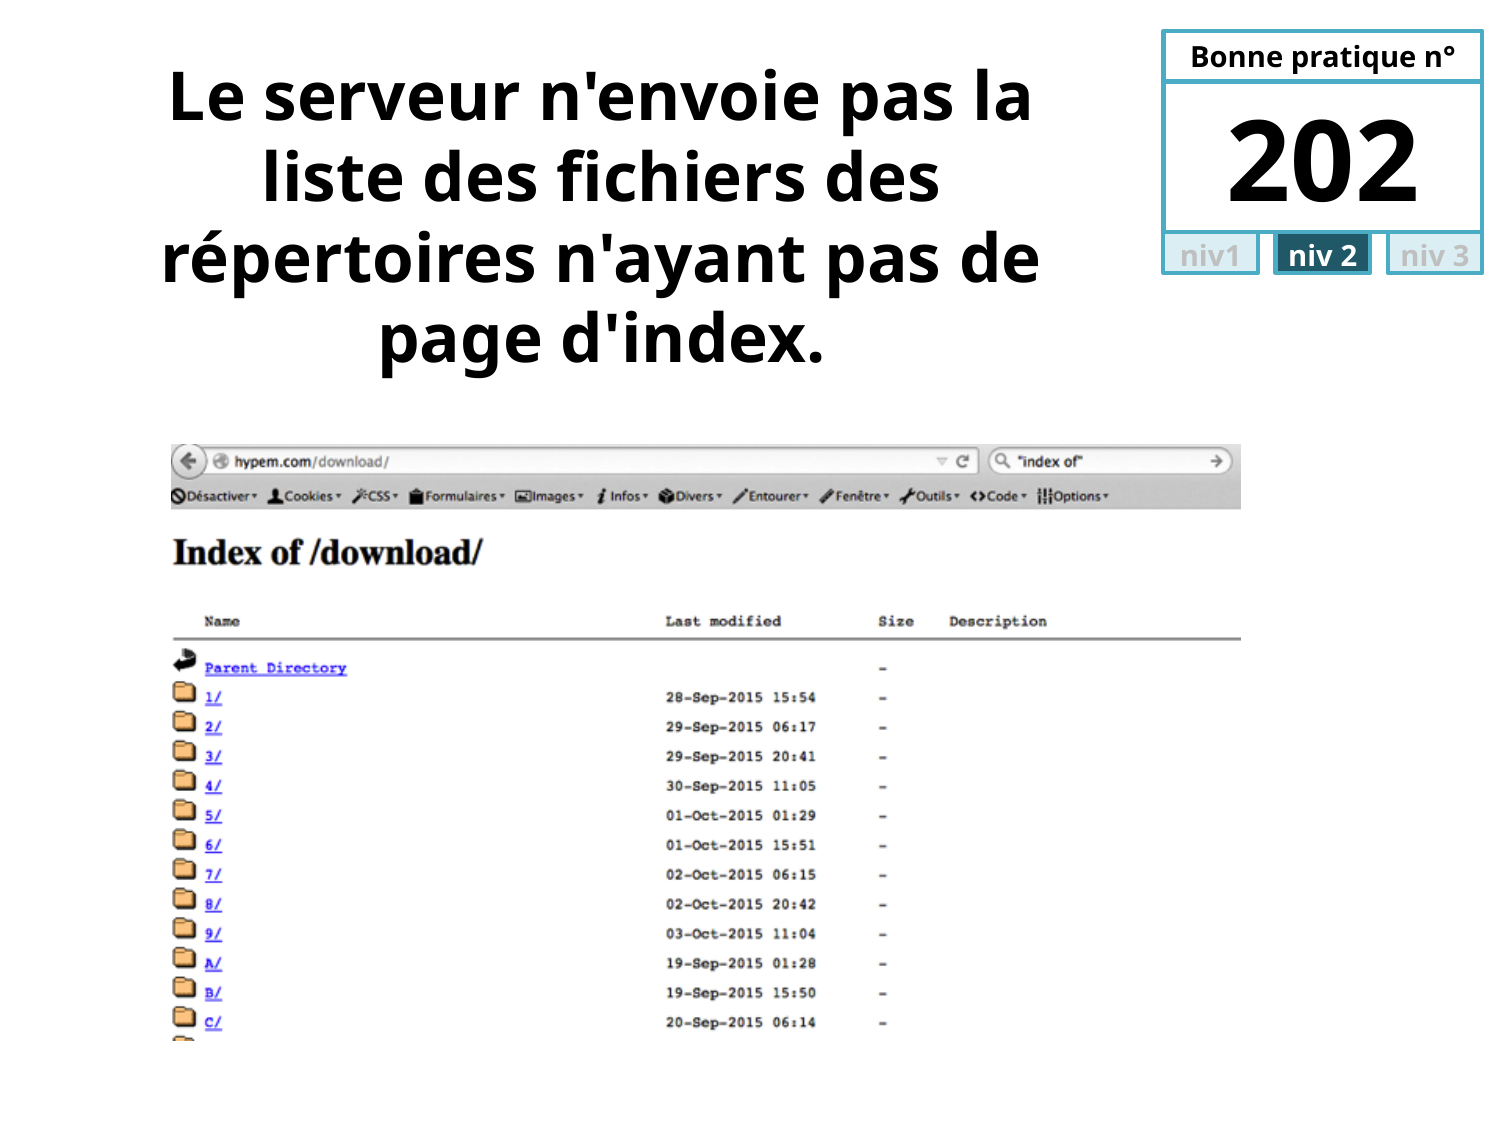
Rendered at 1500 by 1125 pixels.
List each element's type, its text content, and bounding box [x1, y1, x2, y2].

picture [170, 444, 1241, 1041]
list 202 [1161, 79, 1484, 234]
title Le serveur n'envoie pas la liste des fichiers des répertoires n'ayant pas de page d'index. [75, 45, 1128, 233]
